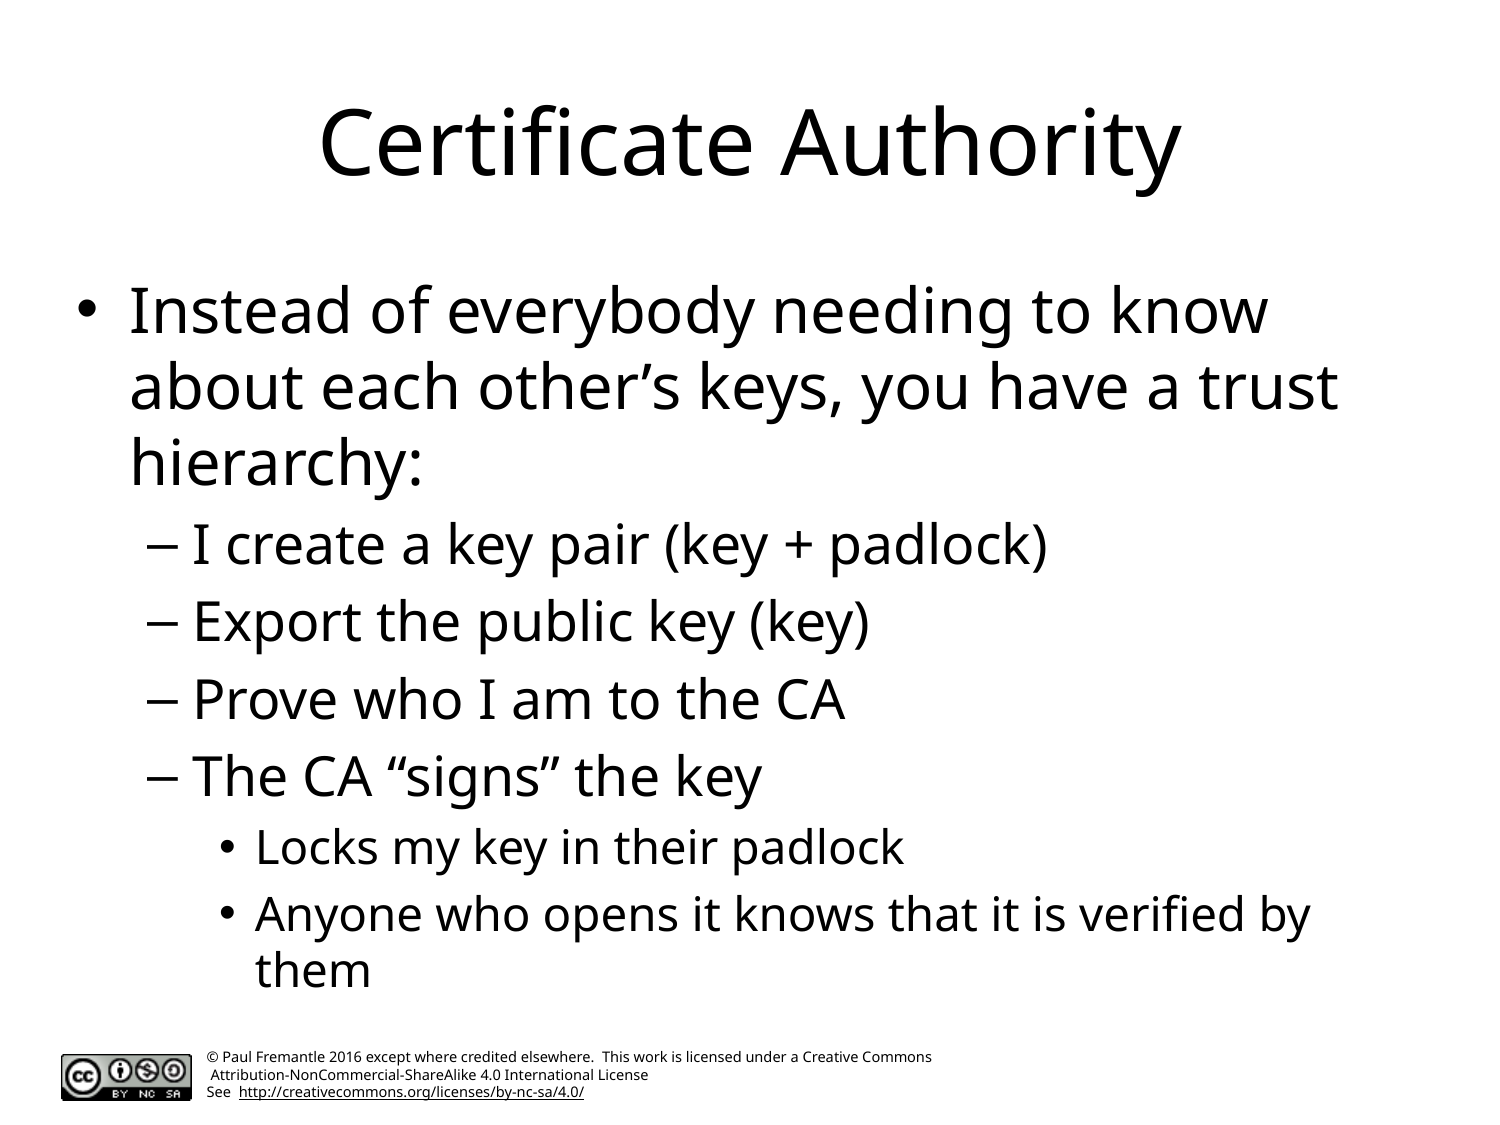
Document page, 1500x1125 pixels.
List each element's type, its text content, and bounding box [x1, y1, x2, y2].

list Instead of everybody needing to know about each other’s keys, you have a trust hierarchy: I create a key pair (key + padlock) Export the public key (key) Prove who I am to the CA The CA “signs” the key Locks my key in their padlock Anyone who opens it knows that it is verified by them [61, 262, 1412, 1005]
title Certificate Authority [75, 45, 1425, 233]
picture [61, 1054, 192, 1101]
